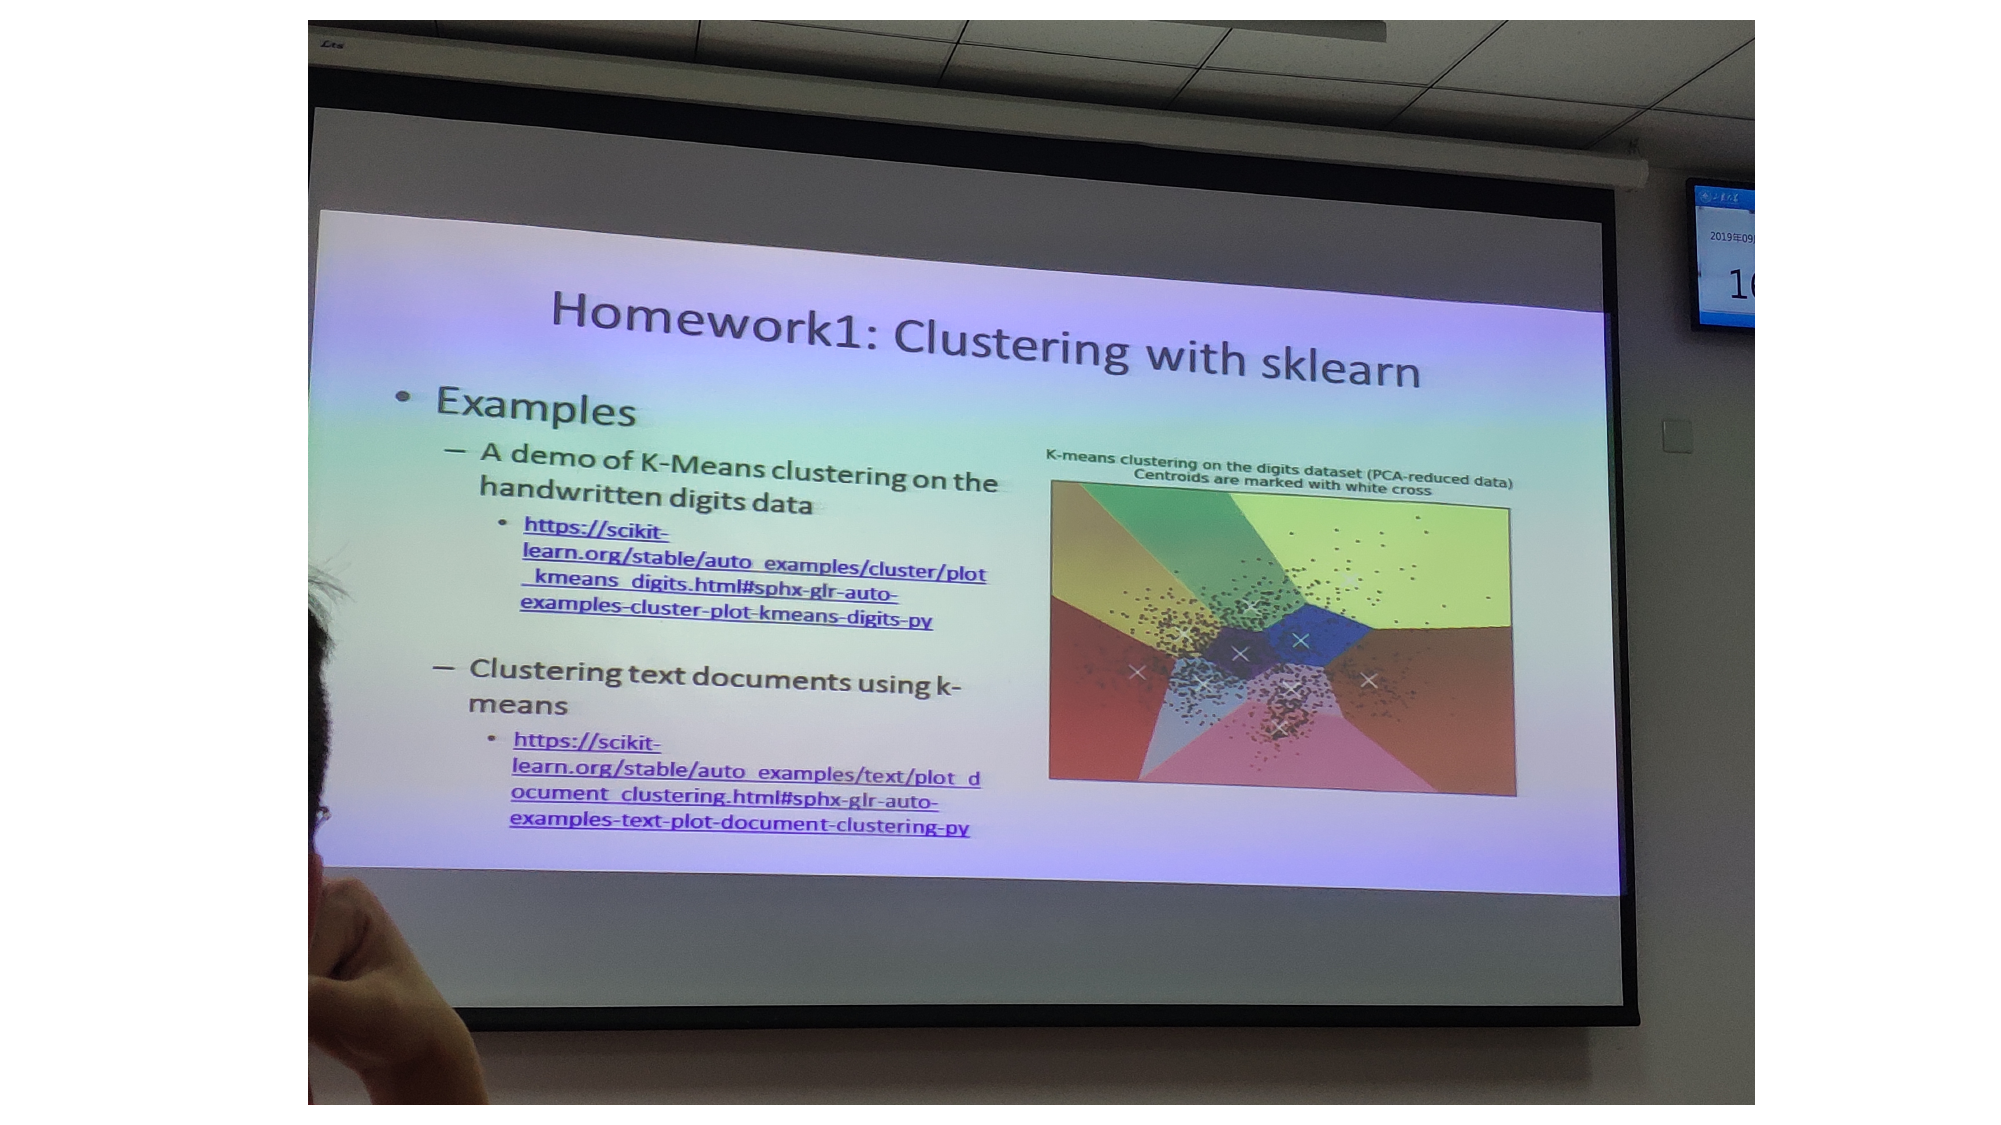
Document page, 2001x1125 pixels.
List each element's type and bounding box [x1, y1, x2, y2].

picture [308, 20, 1755, 1105]
